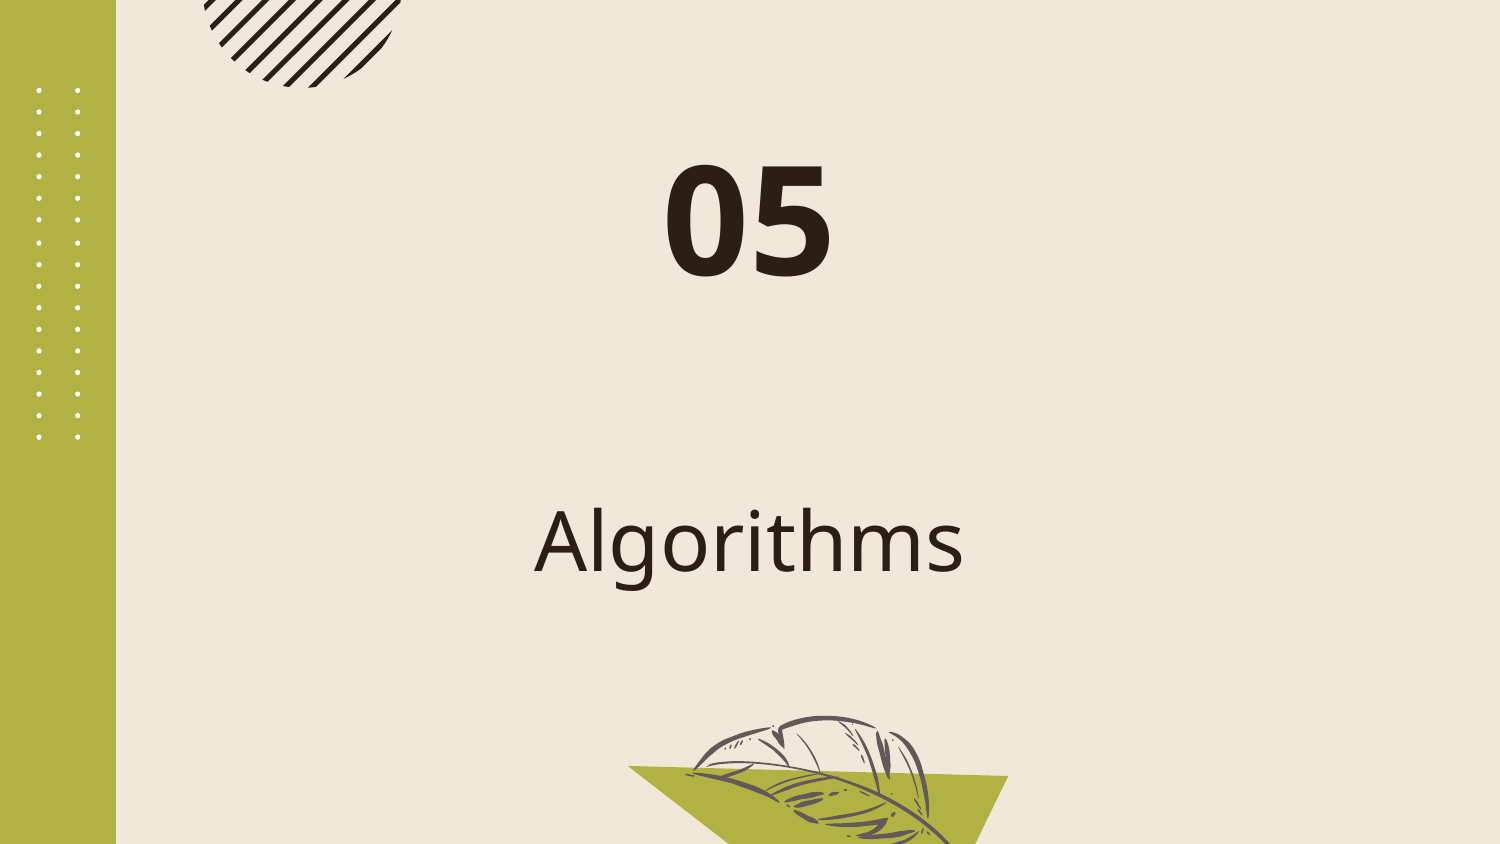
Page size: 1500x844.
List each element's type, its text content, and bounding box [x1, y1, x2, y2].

title 05 Algorithms [227, 148, 1273, 564]
